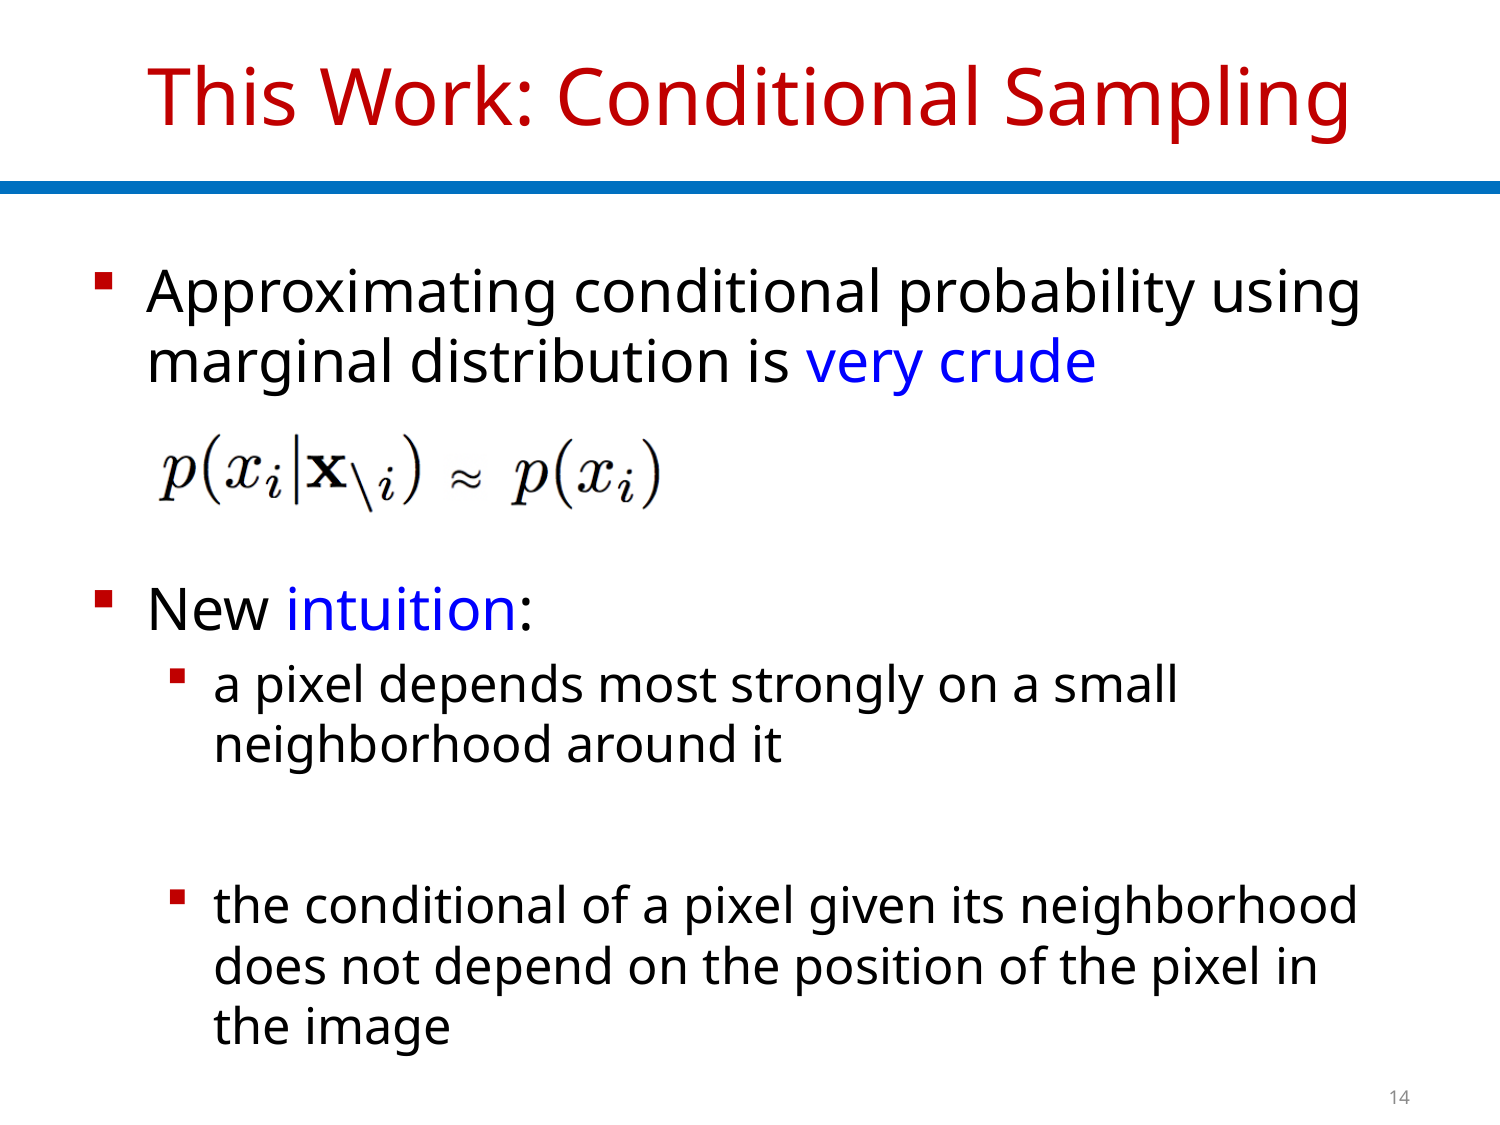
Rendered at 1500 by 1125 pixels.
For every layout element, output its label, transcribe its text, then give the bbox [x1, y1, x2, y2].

title This Work: Conditional Sampling [0, 0, 1500, 188]
list Approximating conditional probability using marginal distribution is very crude New intuition: a pixel depends most strongly on a small neighborhood around it the conditional of a pixel given its neighborhood does not depend on the position of the pixel in the image [75, 245, 1425, 1096]
slide_number 14 [1074, 1085, 1425, 1112]
picture [149, 424, 432, 519]
picture [443, 452, 488, 502]
picture [500, 435, 666, 519]
